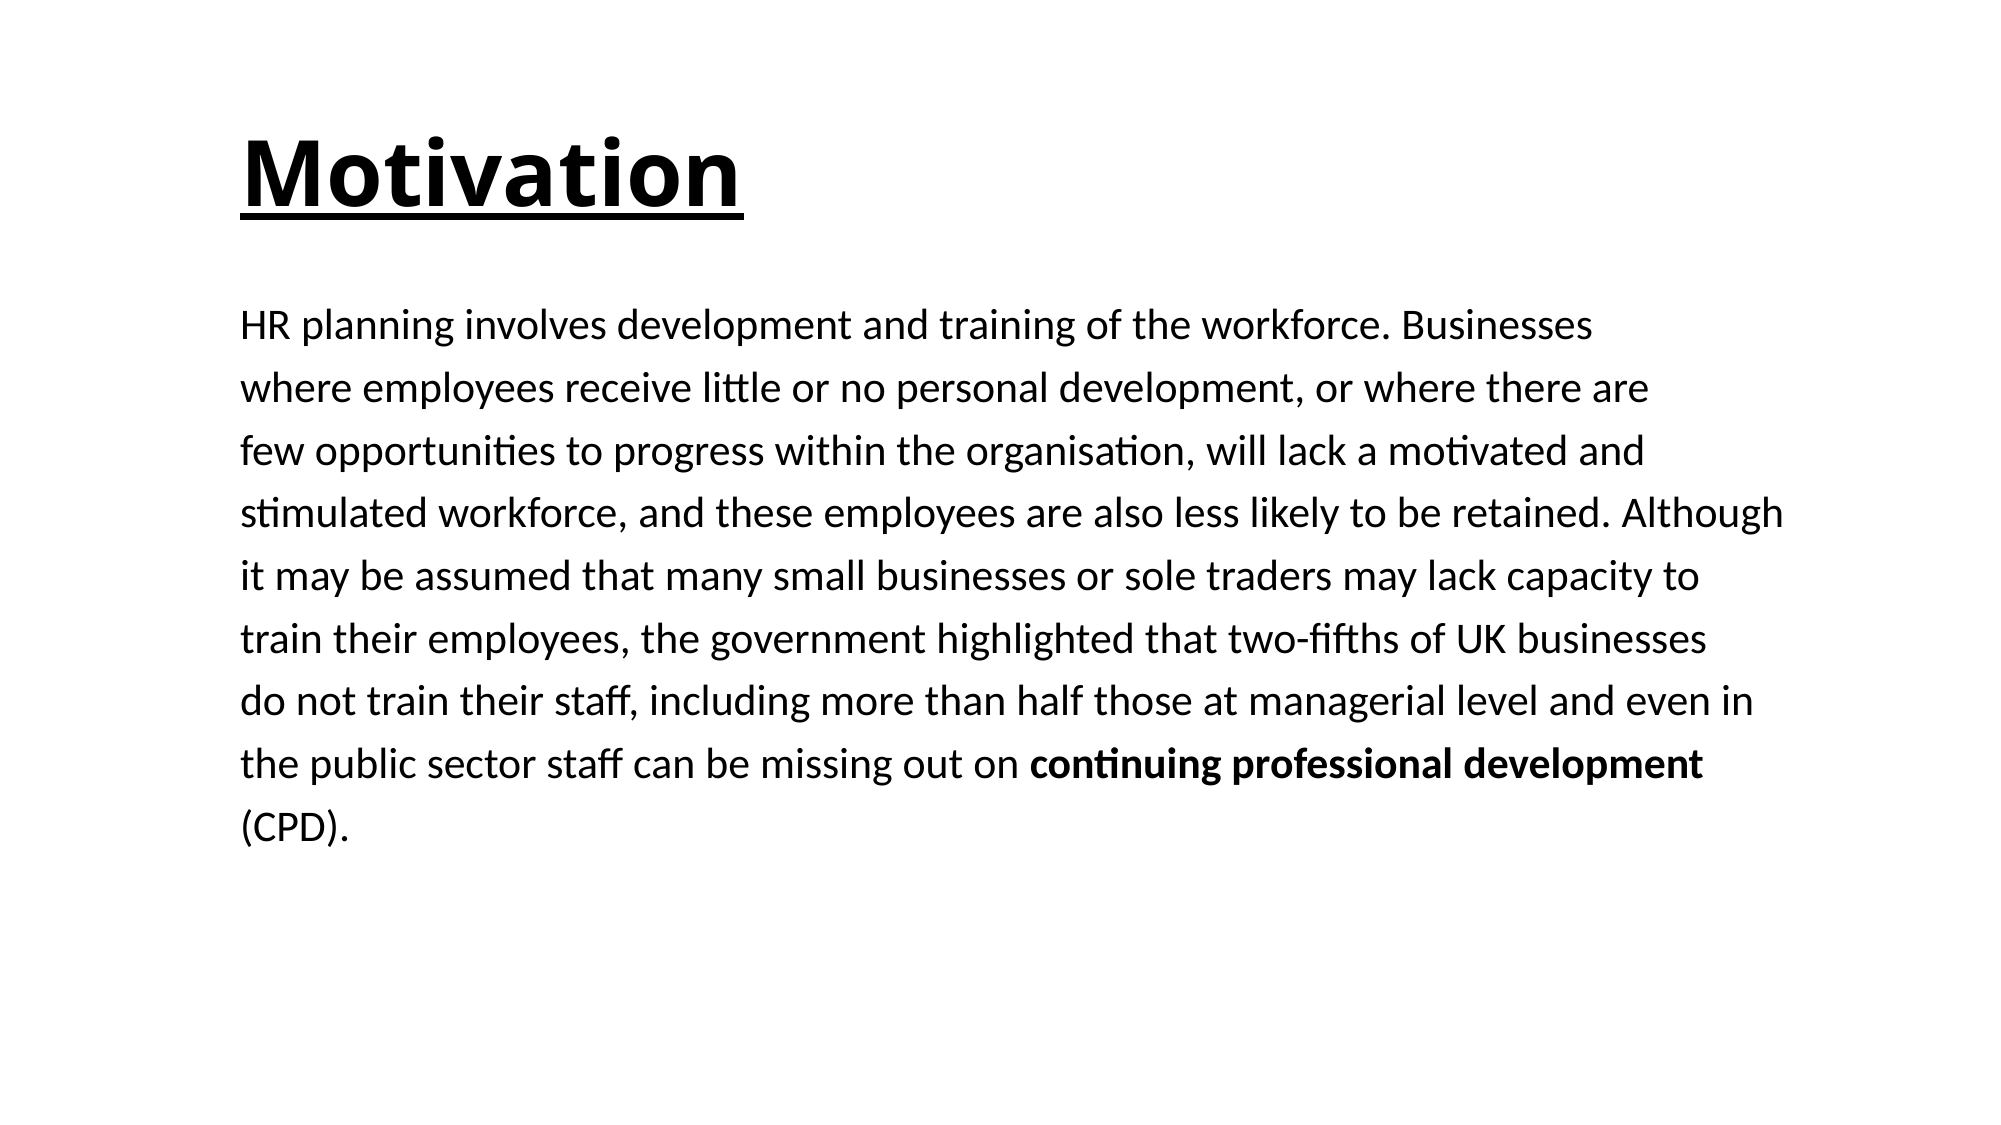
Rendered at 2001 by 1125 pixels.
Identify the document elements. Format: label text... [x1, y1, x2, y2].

title Motivation [225, 112, 1800, 241]
list HR planning involves development and training of the workforce. Businesses where employees receive little or no personal development, or where there are few opportunities to progress within the organisation, will lack a motivated and stimulated workforce, and these employees are also less likely to be retained. Although it may be assumed that many small businesses or sole traders may lack capacity to train their employees, the government highlighted that two-fifths of UK businesses do not train their staff, including more than half those at managerial level and even in the public sector staff can be missing out on continuing professional development (CPD). [225, 294, 1800, 1015]
